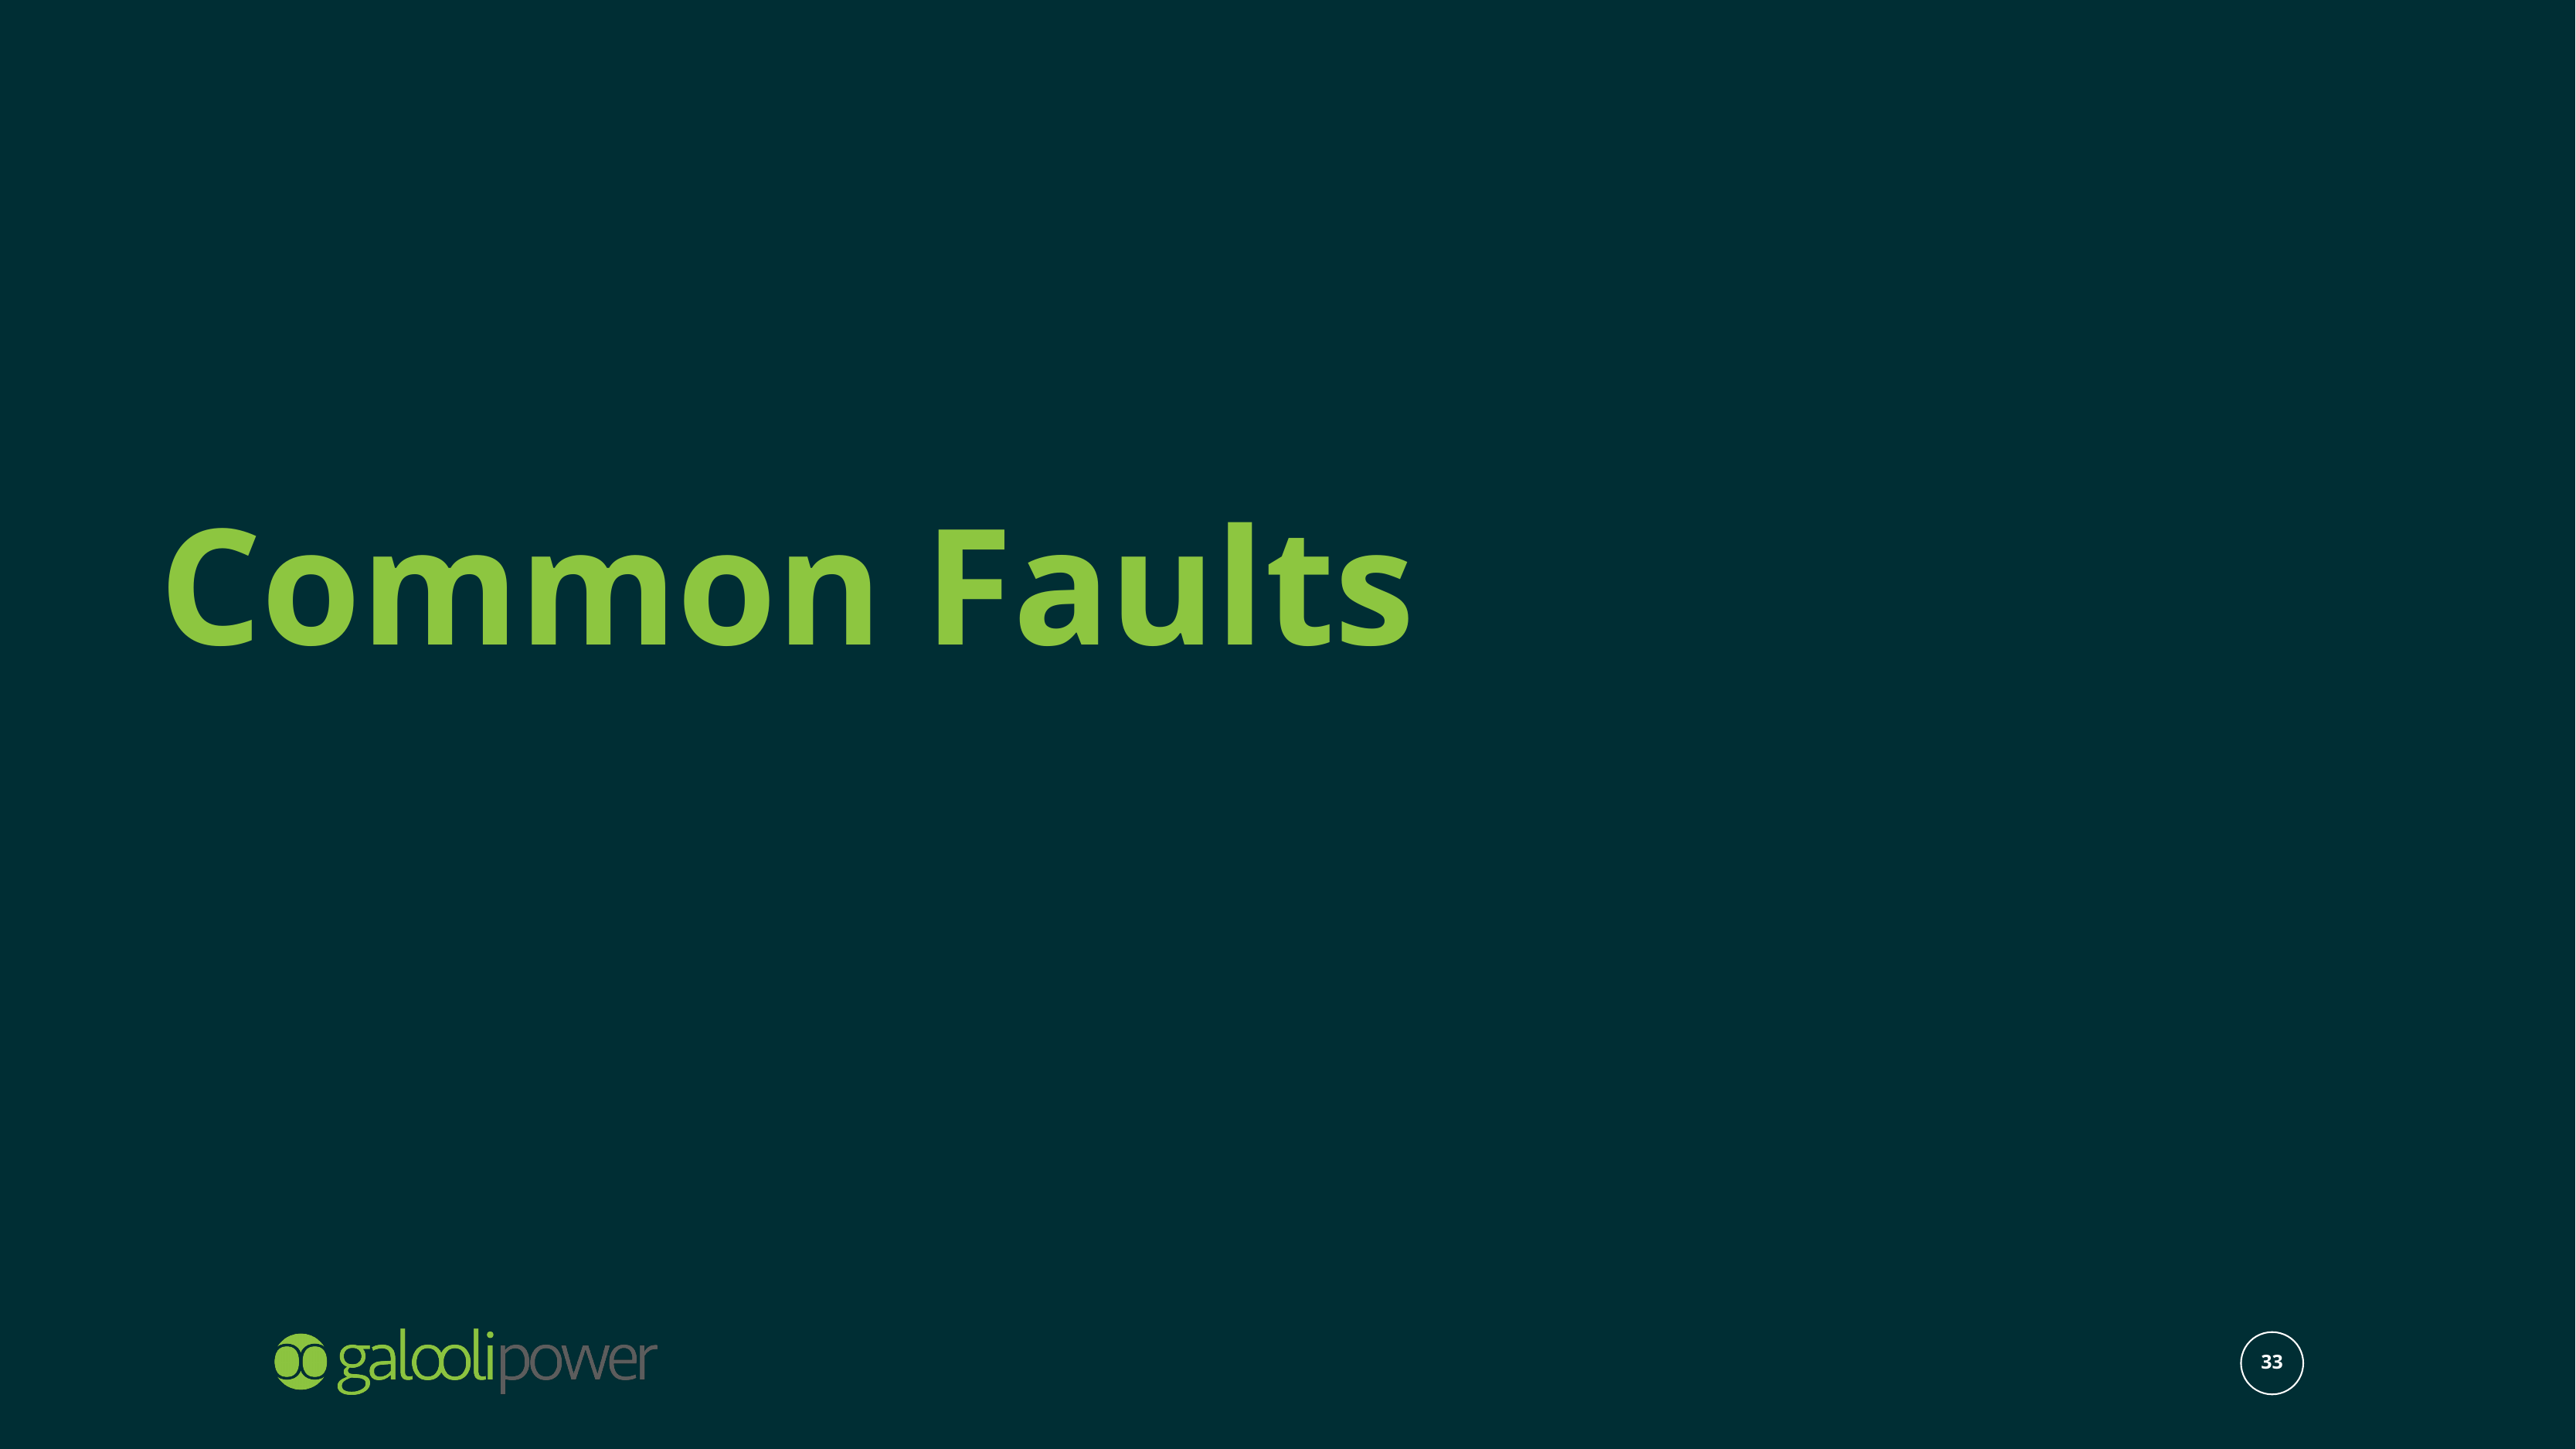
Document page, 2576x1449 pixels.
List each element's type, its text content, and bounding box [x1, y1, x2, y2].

title Common Faults [159, 451, 1562, 743]
picture [274, 1328, 658, 1395]
